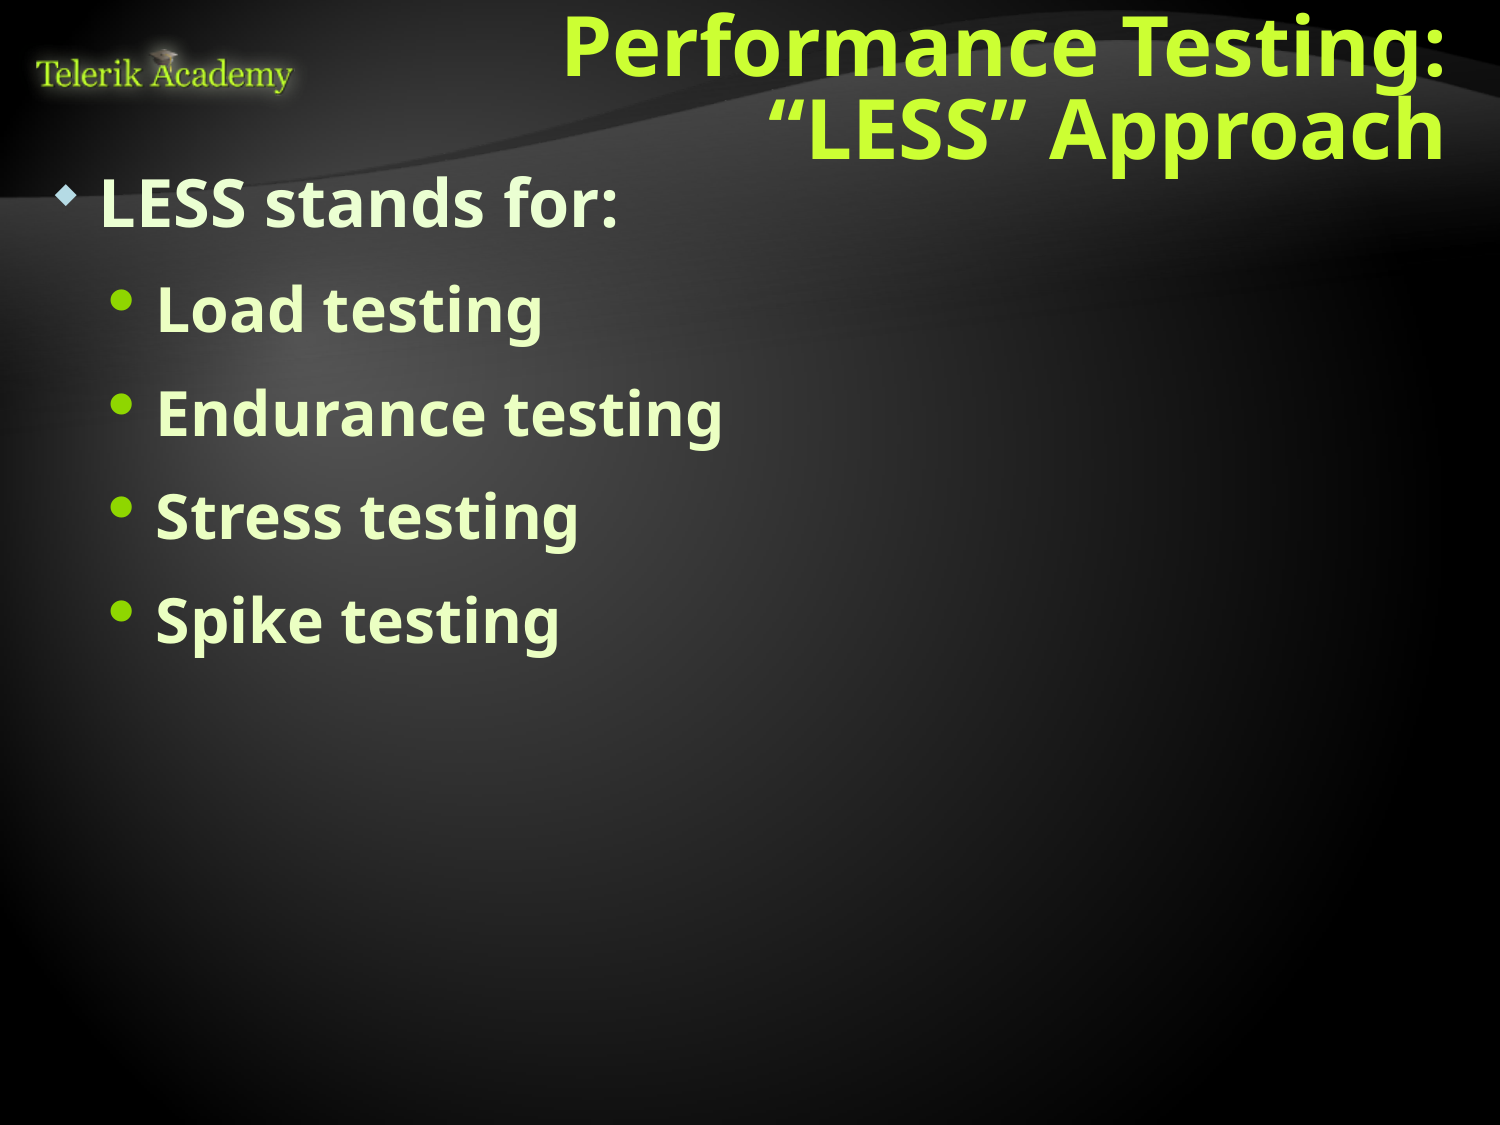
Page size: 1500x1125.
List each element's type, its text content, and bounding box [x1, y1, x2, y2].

picture [0, 0, 1500, 1125]
list LESS stands for: Load testing Endurance testing Stress testing Spike testing [37, 149, 1463, 1100]
title Performance Testing: “LESS” Approach [300, 24, 1463, 149]
